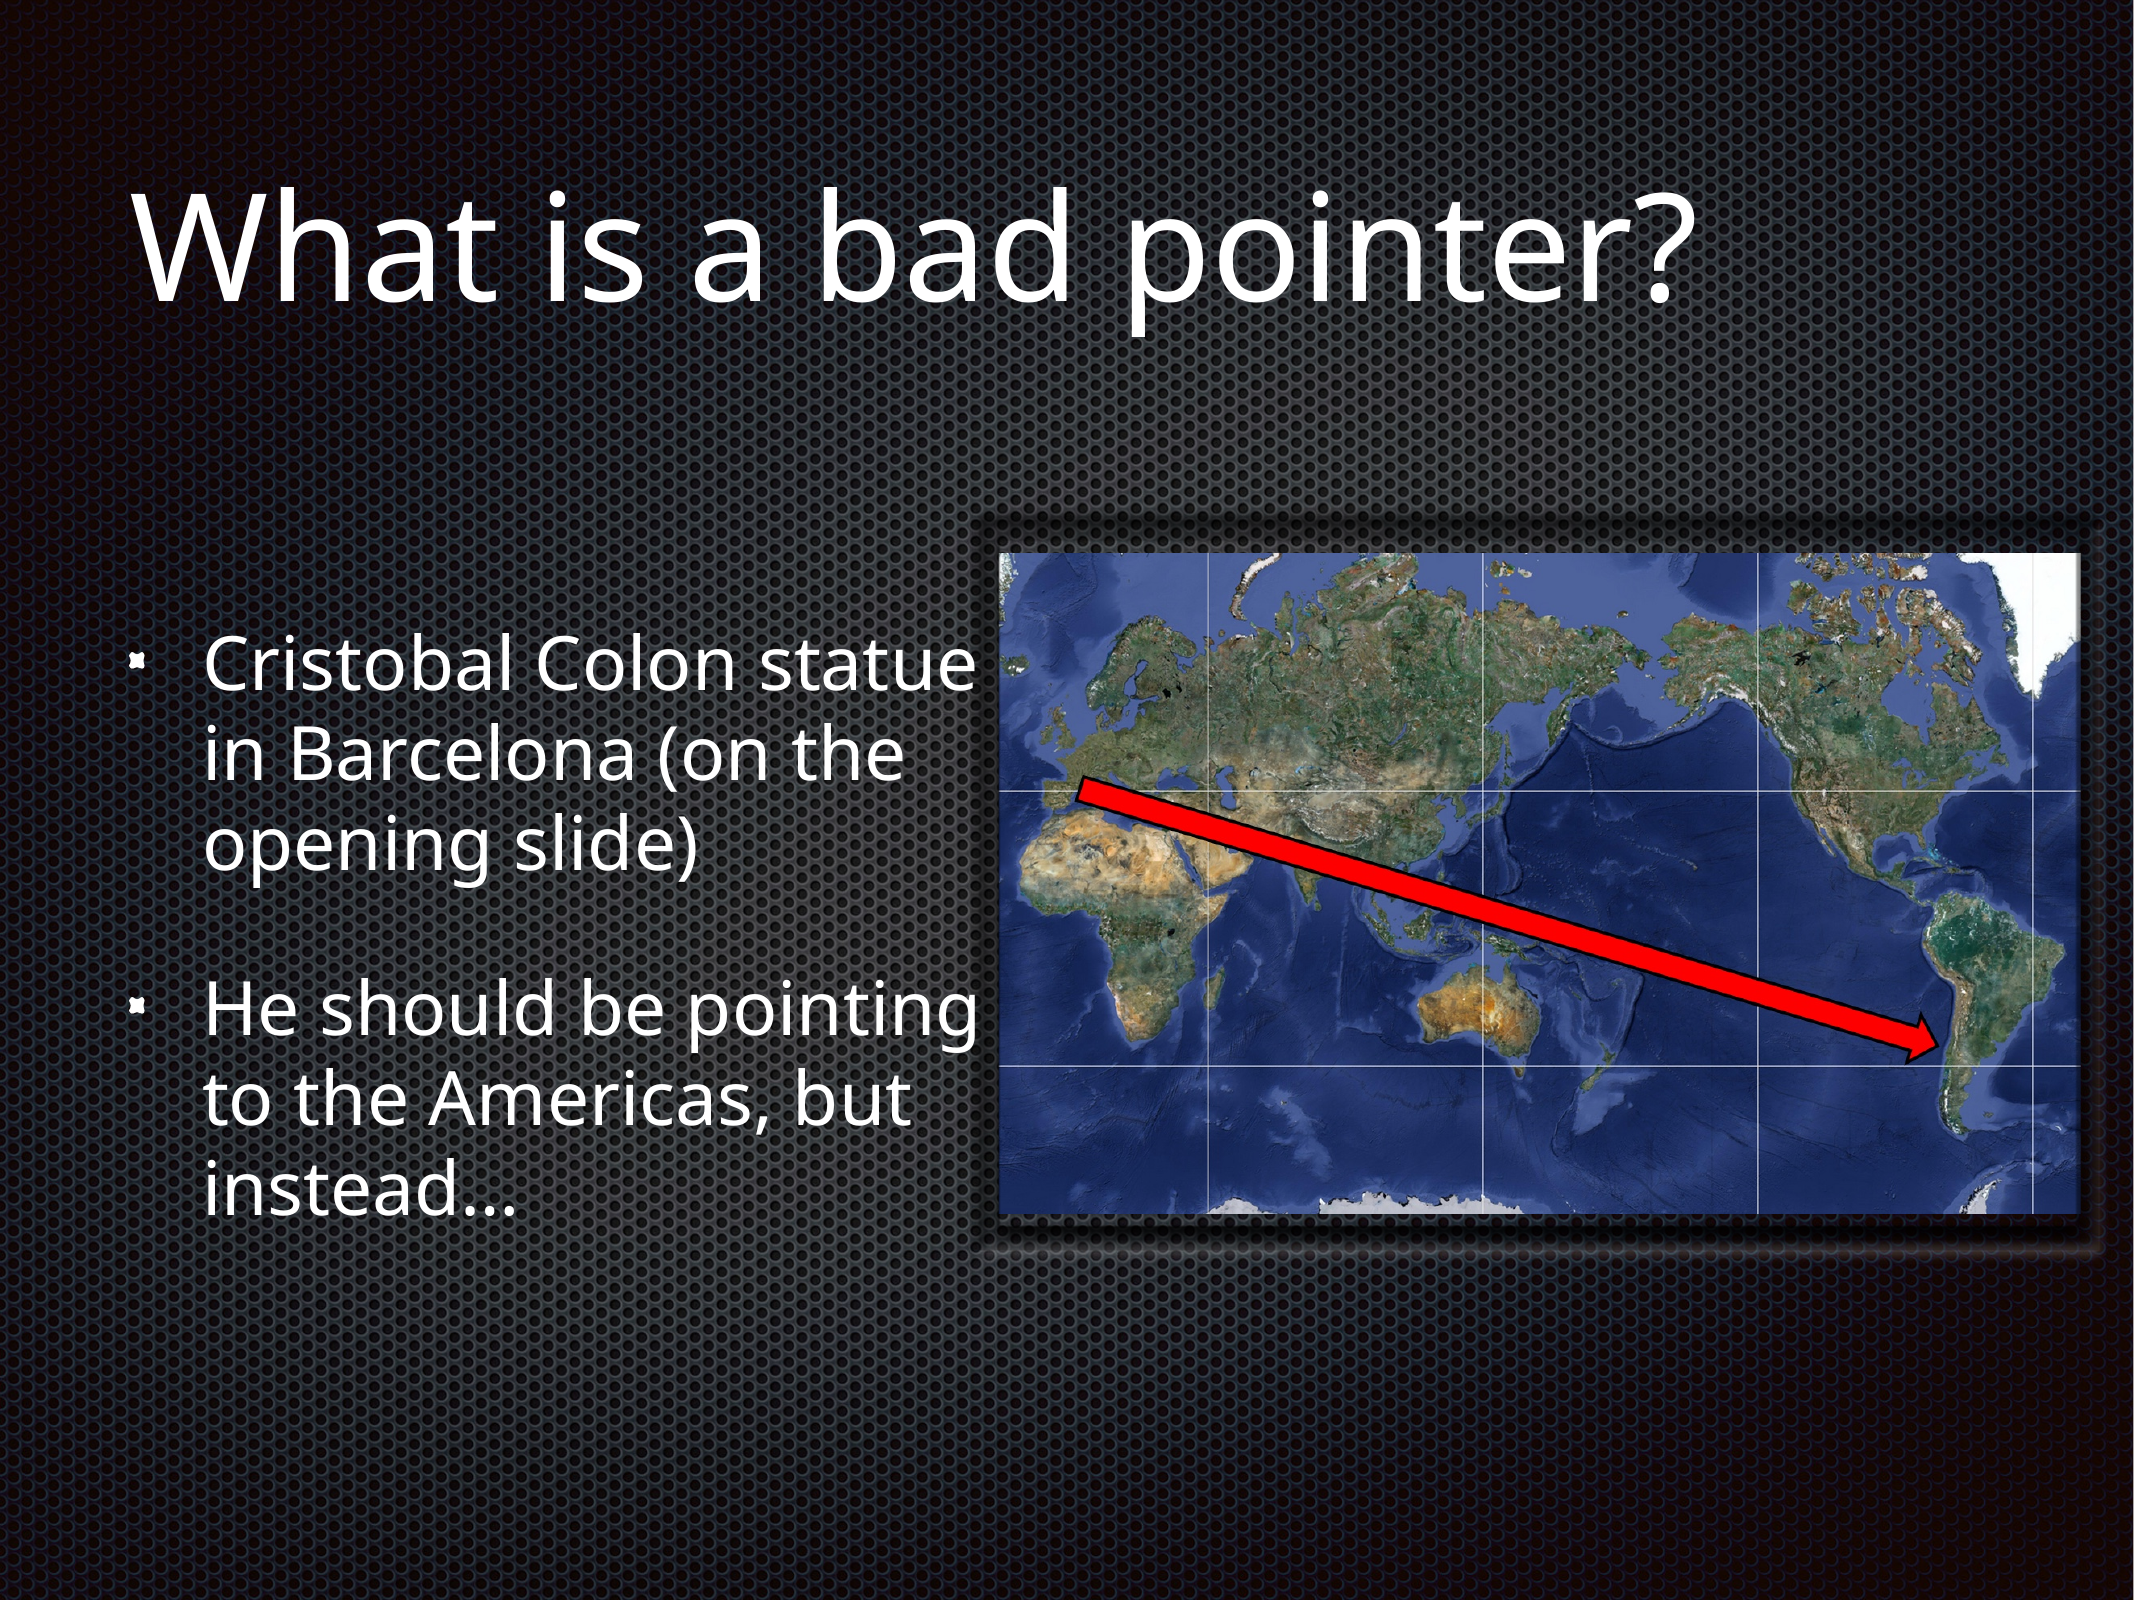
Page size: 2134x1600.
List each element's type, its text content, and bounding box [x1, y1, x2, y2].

title What is a bad pointer? [128, 41, 2005, 443]
list Cristobal Colon statue in Barcelona (on the opening slide) He should be pointing to the Americas, but instead… [128, 453, 1020, 1393]
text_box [966, 507, 2113, 1265]
picture [0, 0, 2134, 1600]
